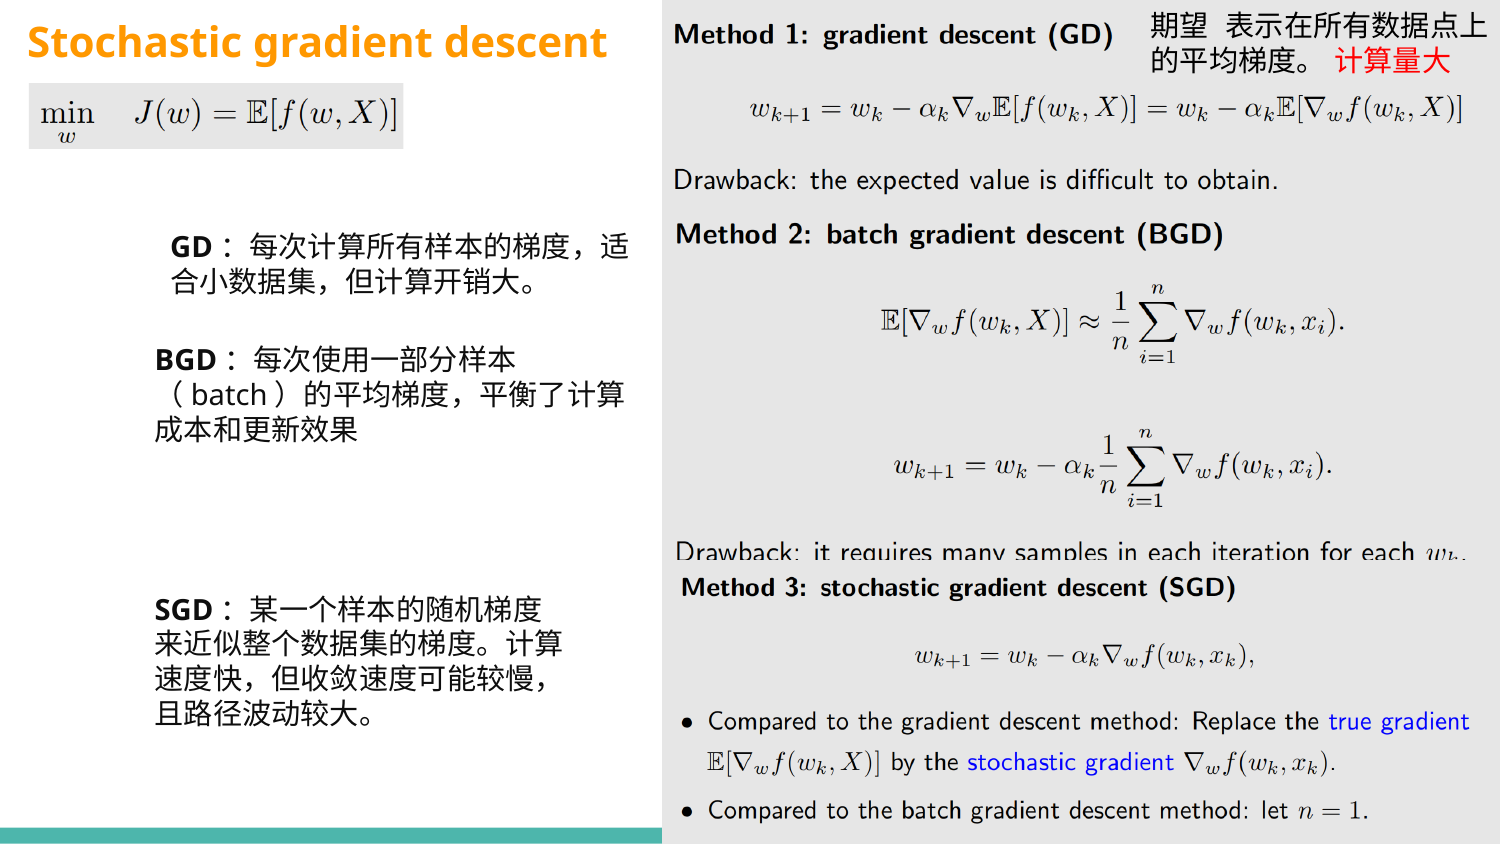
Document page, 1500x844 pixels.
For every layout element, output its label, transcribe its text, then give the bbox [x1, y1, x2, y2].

title Stochastic gradient descent [12, 0, 660, 116]
text_box BGD：每次使用一部分样本（batch）的平均梯度，平衡了计算成本和更新效果 [139, 334, 648, 454]
picture [28, 82, 404, 150]
text_box GD：每次计算所有样本的梯度，适合小数据集，但计算开销大。 [155, 220, 657, 306]
text_box SGD：某一个样本的随机梯度来近似整个数据集的梯度。计算速度快，但收敛速度可能较慢，且路径波动较大。 [139, 583, 584, 738]
picture [662, 0, 1500, 844]
